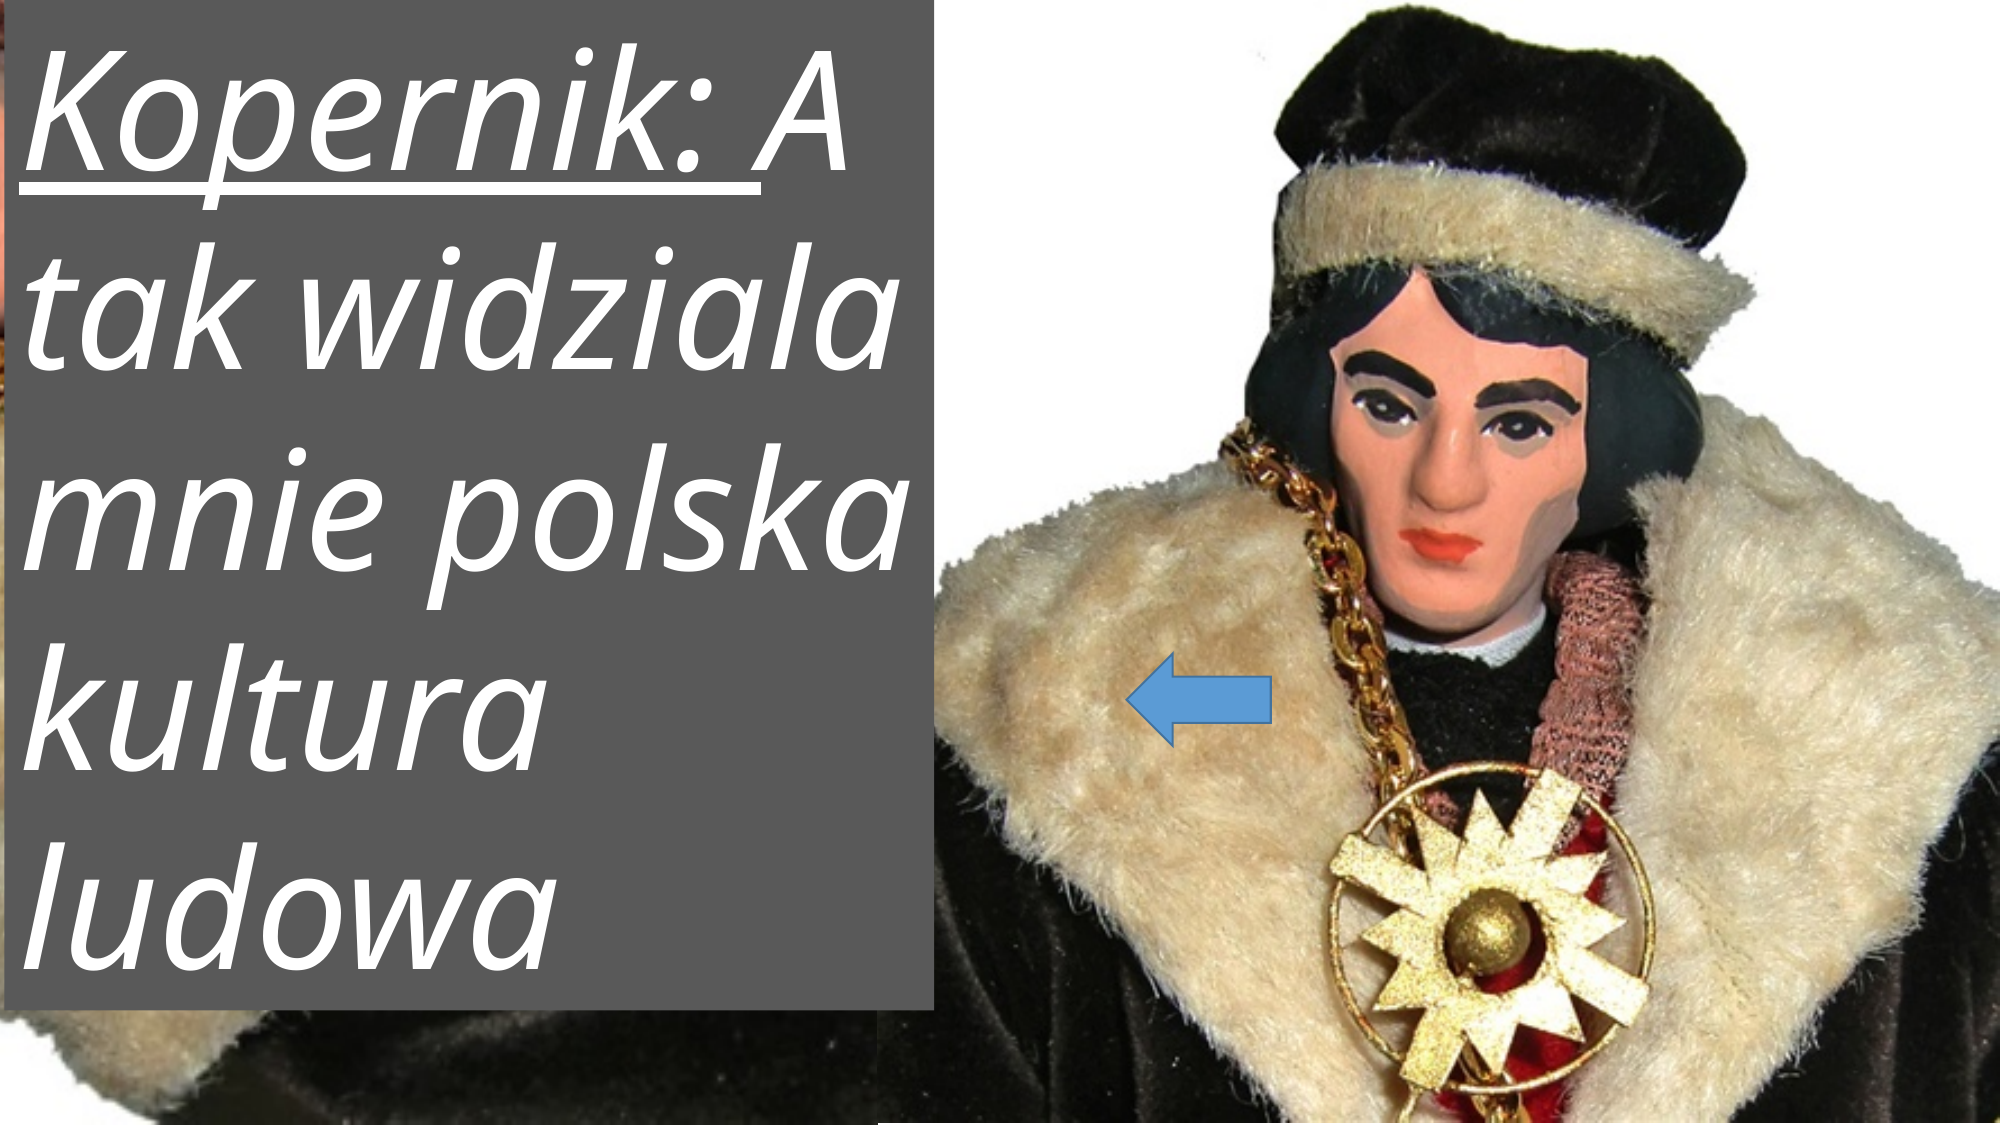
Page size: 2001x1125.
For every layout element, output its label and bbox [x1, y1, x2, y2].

picture [0, 0, 878, 1125]
list [877, 0, 2000, 1123]
